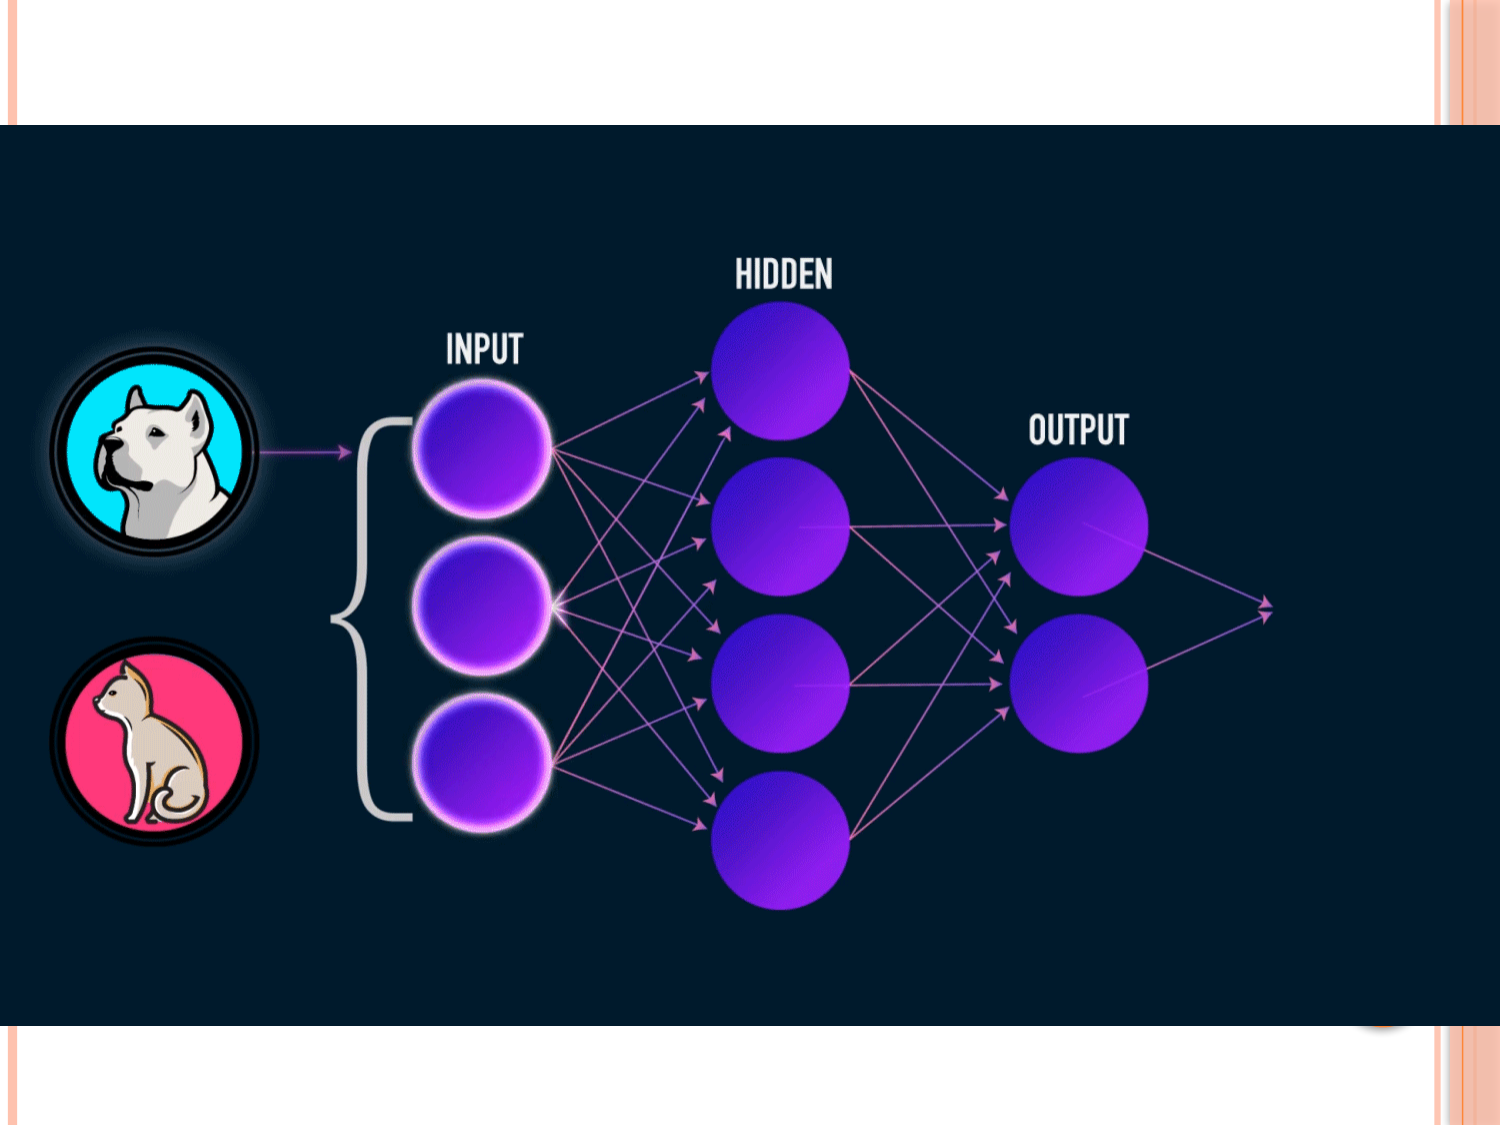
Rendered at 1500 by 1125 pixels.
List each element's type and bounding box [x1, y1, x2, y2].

picture [0, 124, 1500, 1026]
